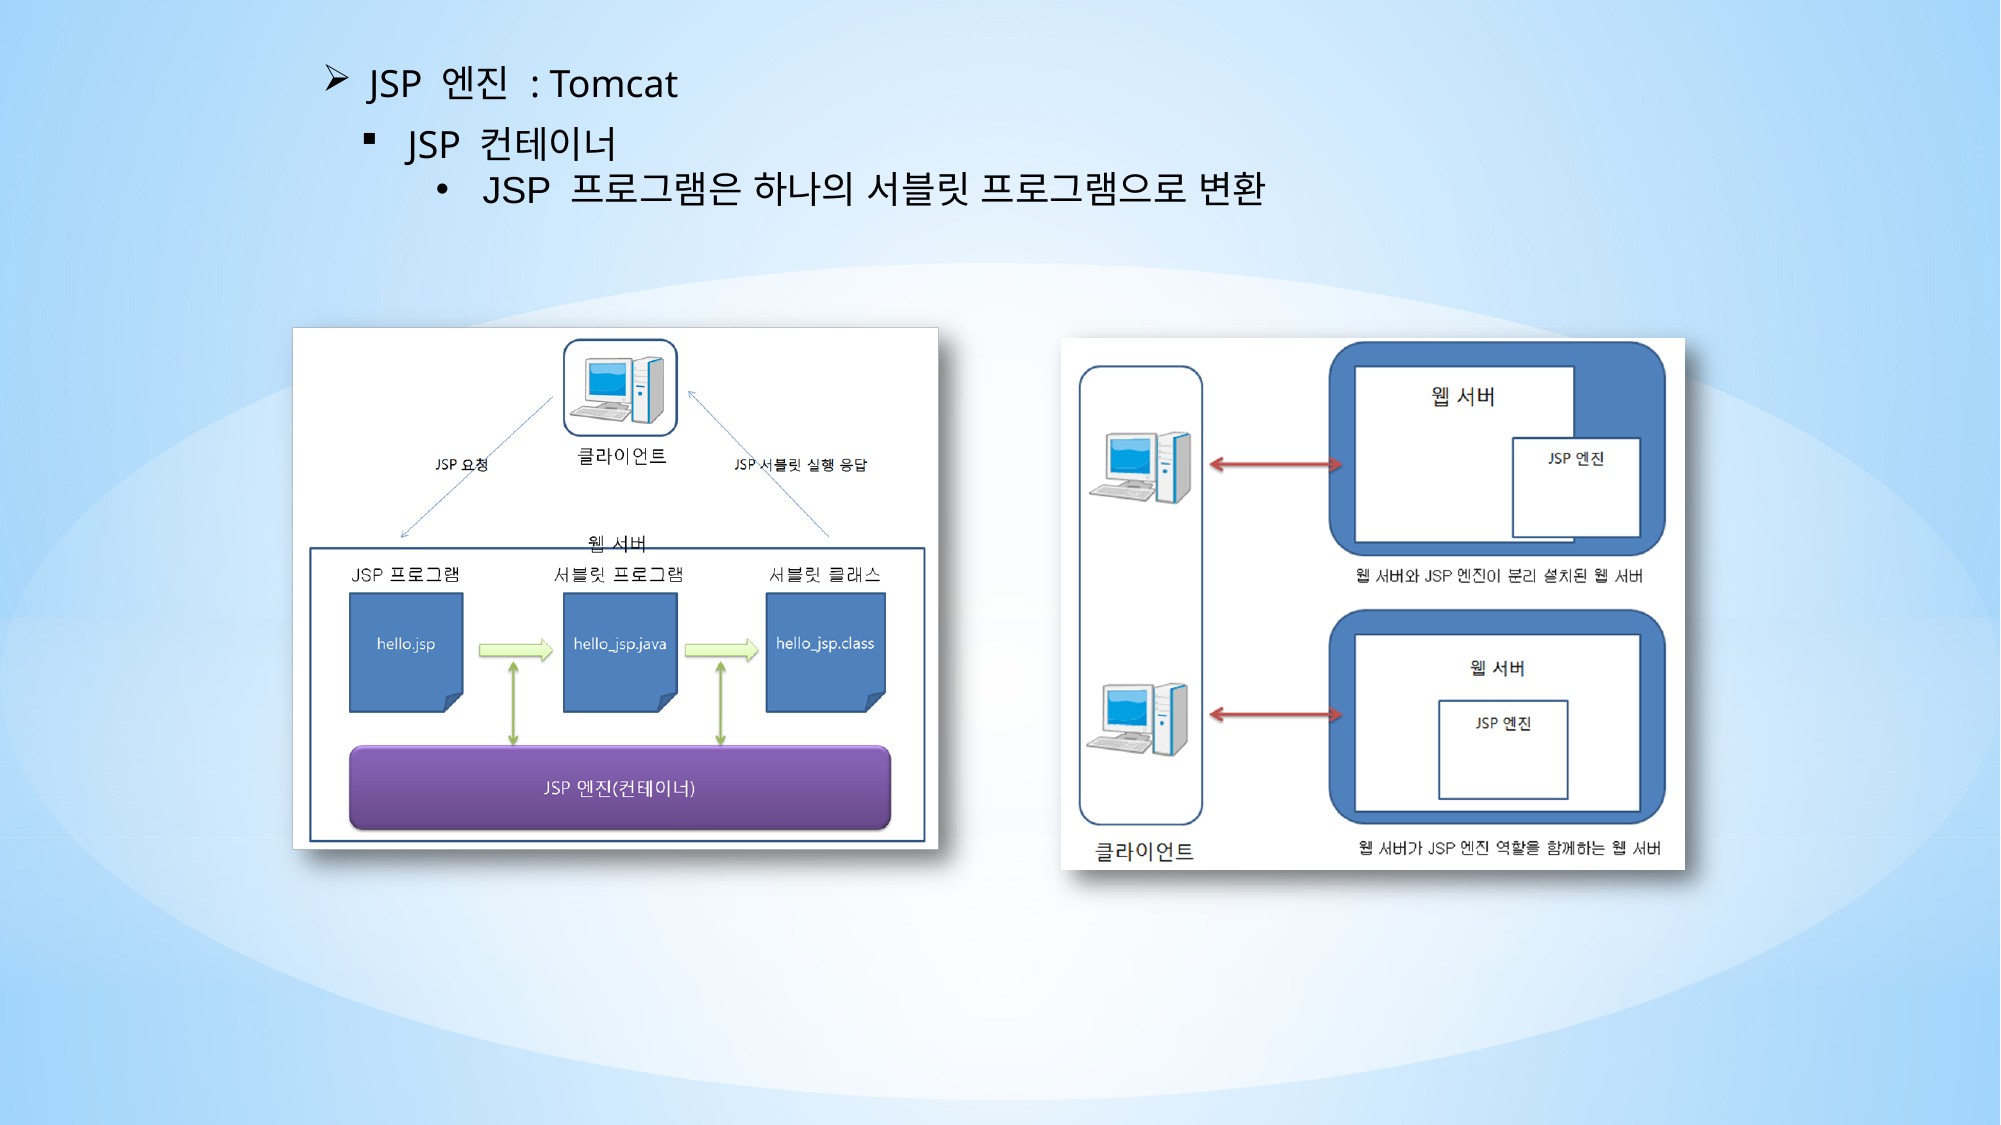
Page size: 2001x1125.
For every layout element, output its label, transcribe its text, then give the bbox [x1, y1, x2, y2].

picture [1037, 314, 1732, 918]
text_box JSP 엔진 : Tomcat [307, 52, 703, 113]
text_box JSP 컨테이너 JSP 프로그램은 하나의 서블릿 프로그램으로 변환 [346, 113, 1705, 219]
picture [267, 302, 989, 900]
